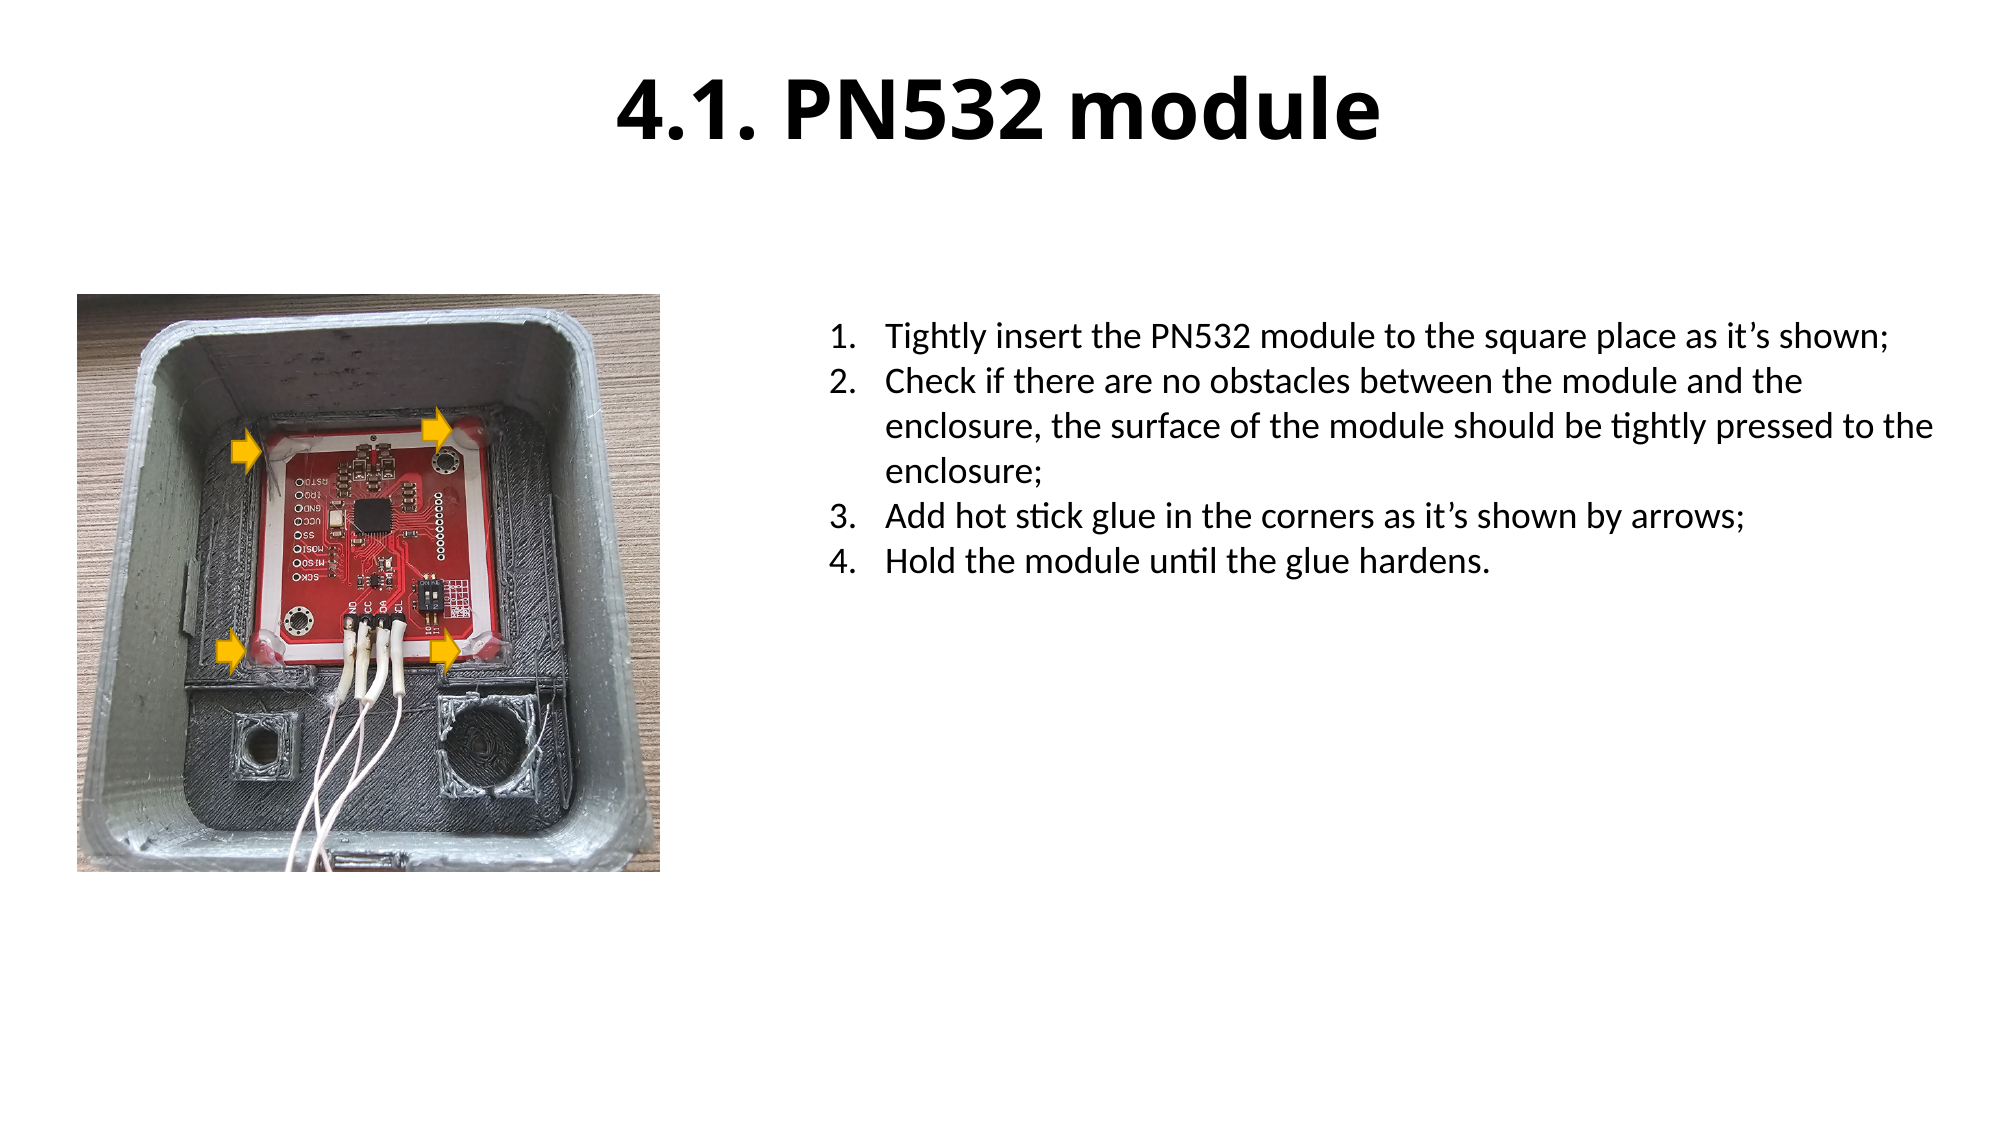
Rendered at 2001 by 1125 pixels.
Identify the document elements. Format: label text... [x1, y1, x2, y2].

title 4.1. PN532 module [137, 59, 1863, 166]
picture [77, 294, 660, 873]
text_box Tightly insert the PN532 module to the square place as it’s shown; Check if there are no obstacles between the module and the enclosure, the surface of the module should be tightly pressed to the enclosure; Add hot stick glue in the corners as it’s shown by arrows; Hold the module until the glue hardens. [814, 303, 1960, 588]
